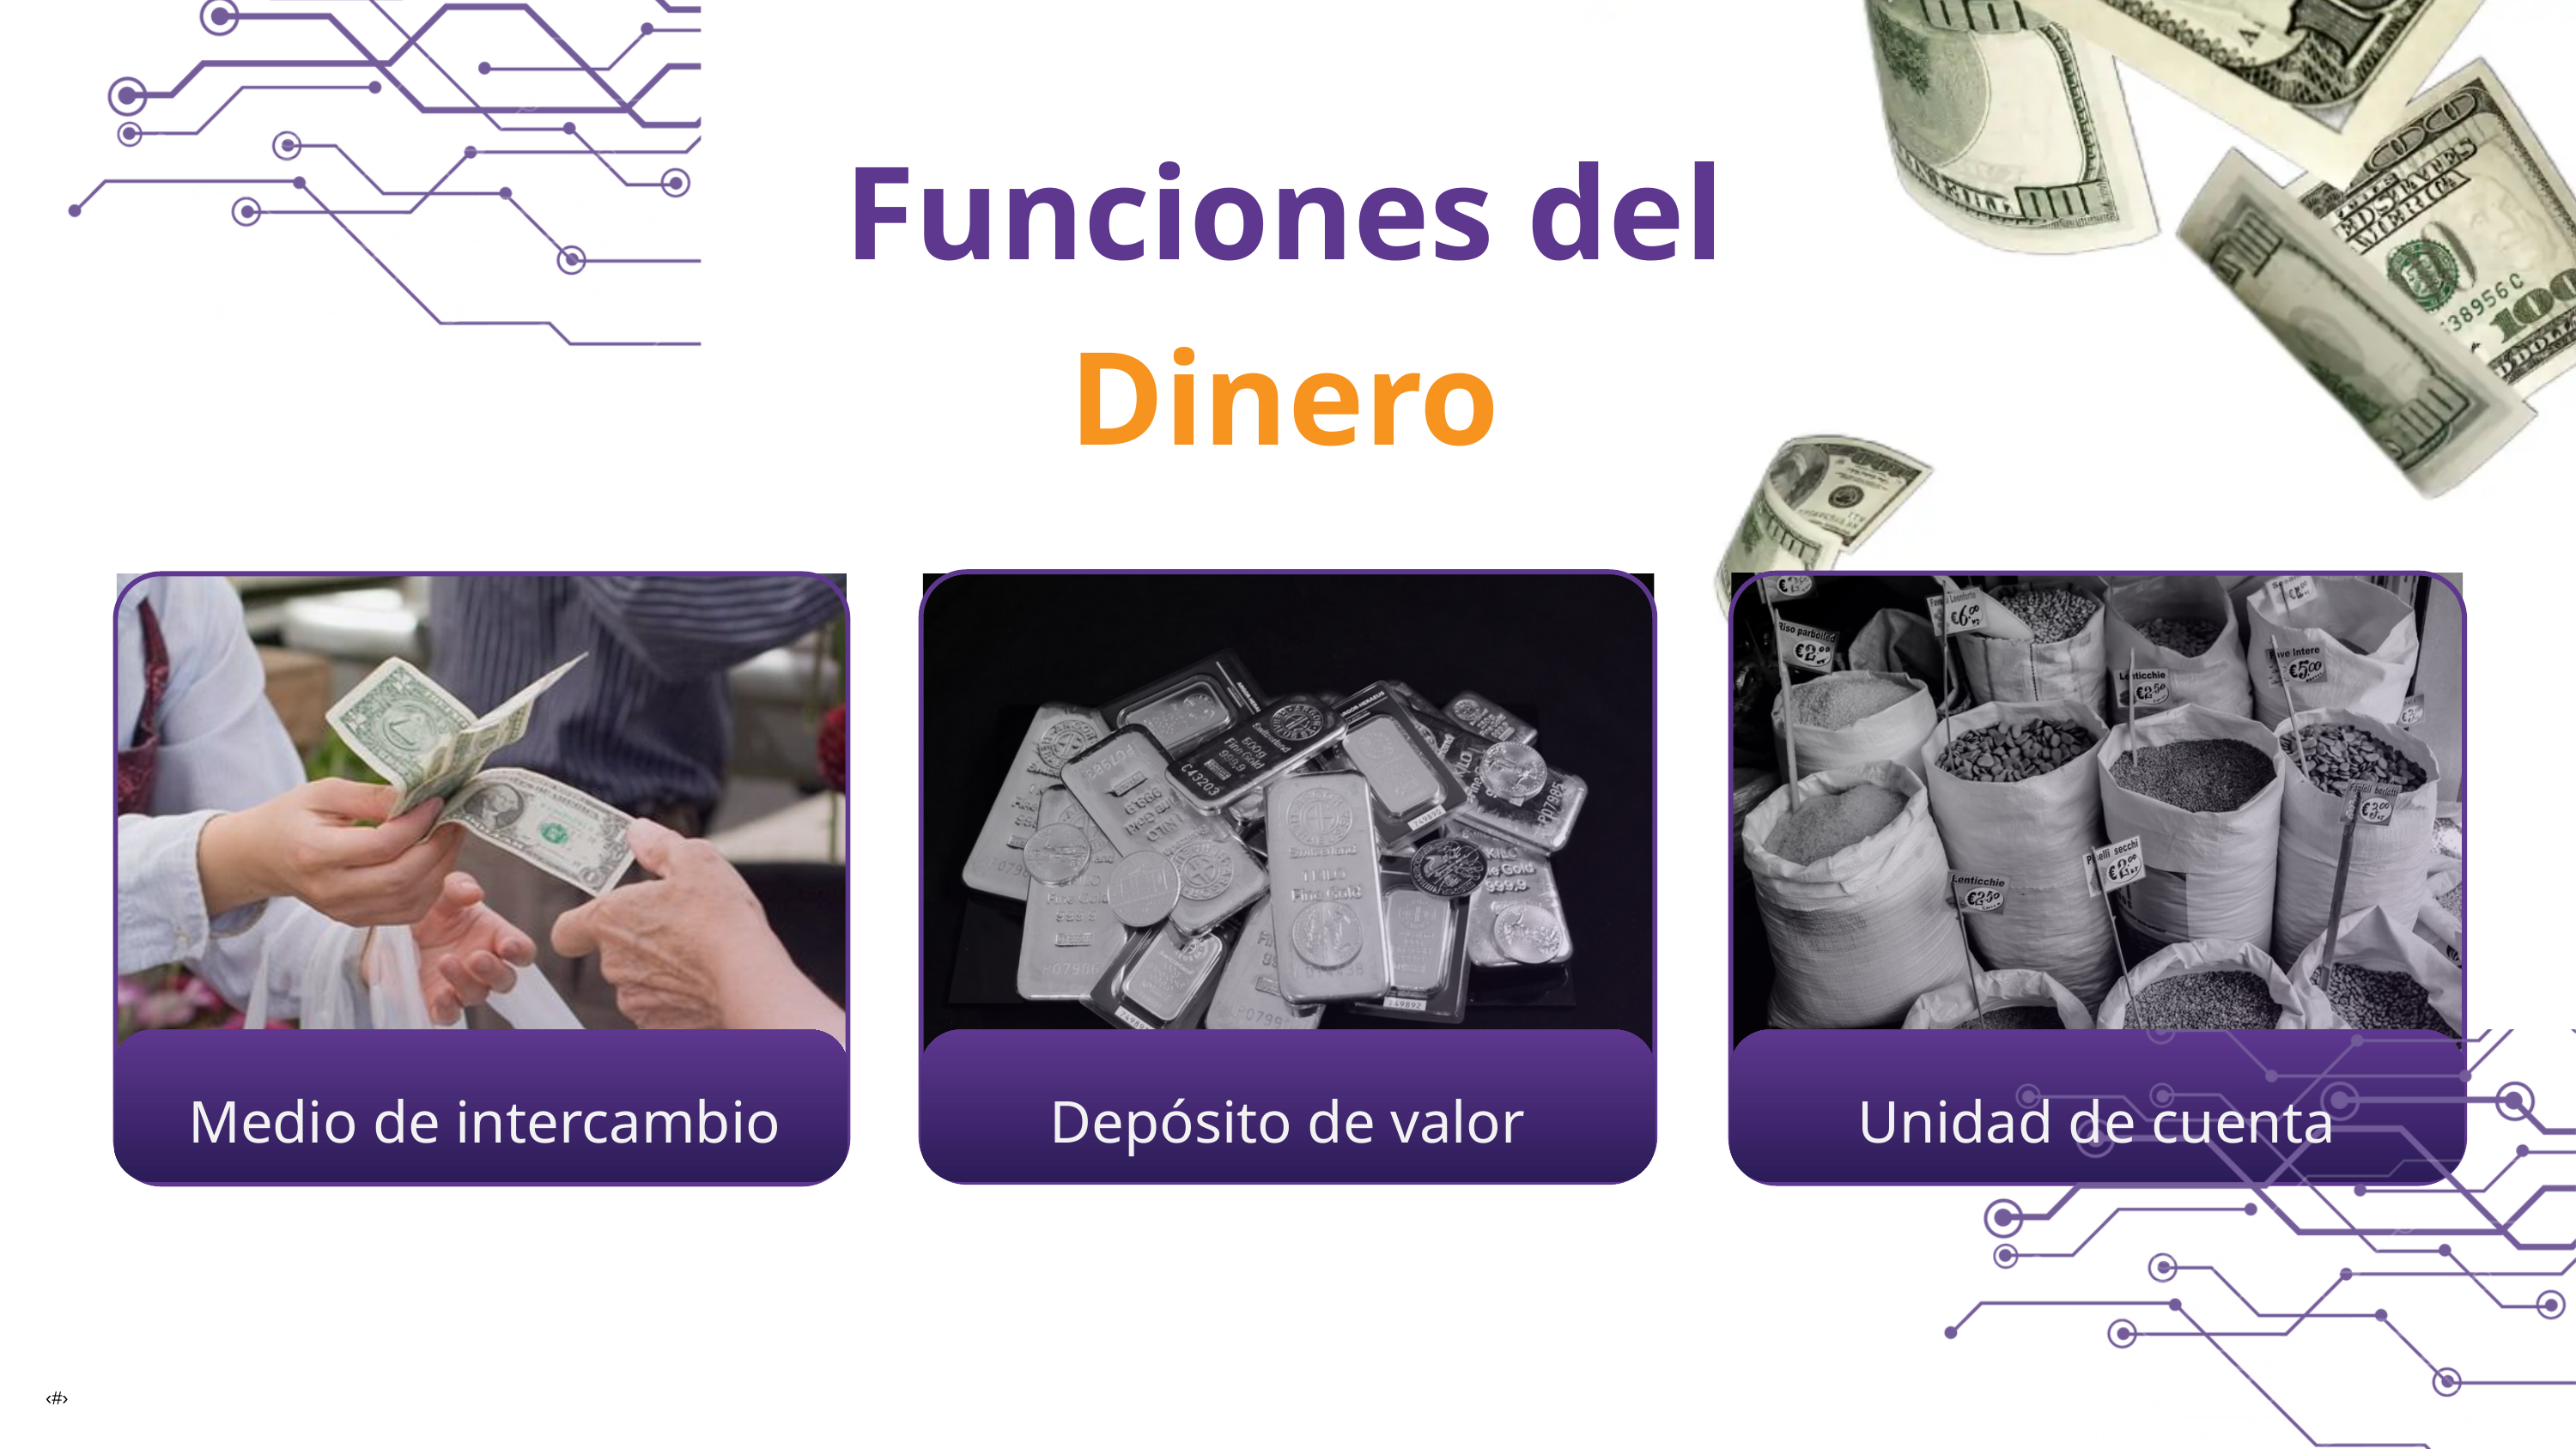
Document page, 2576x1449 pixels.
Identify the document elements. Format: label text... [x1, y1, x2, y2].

text_box [1874, 1029, 2576, 1449]
text_box Funciones del Dinero [702, 100, 1868, 471]
text_box [0, 0, 702, 443]
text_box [0, 1339, 115, 1449]
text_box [918, 568, 1658, 1185]
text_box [112, 571, 851, 1187]
text_box [1582, 0, 2576, 682]
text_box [1728, 570, 2468, 1186]
